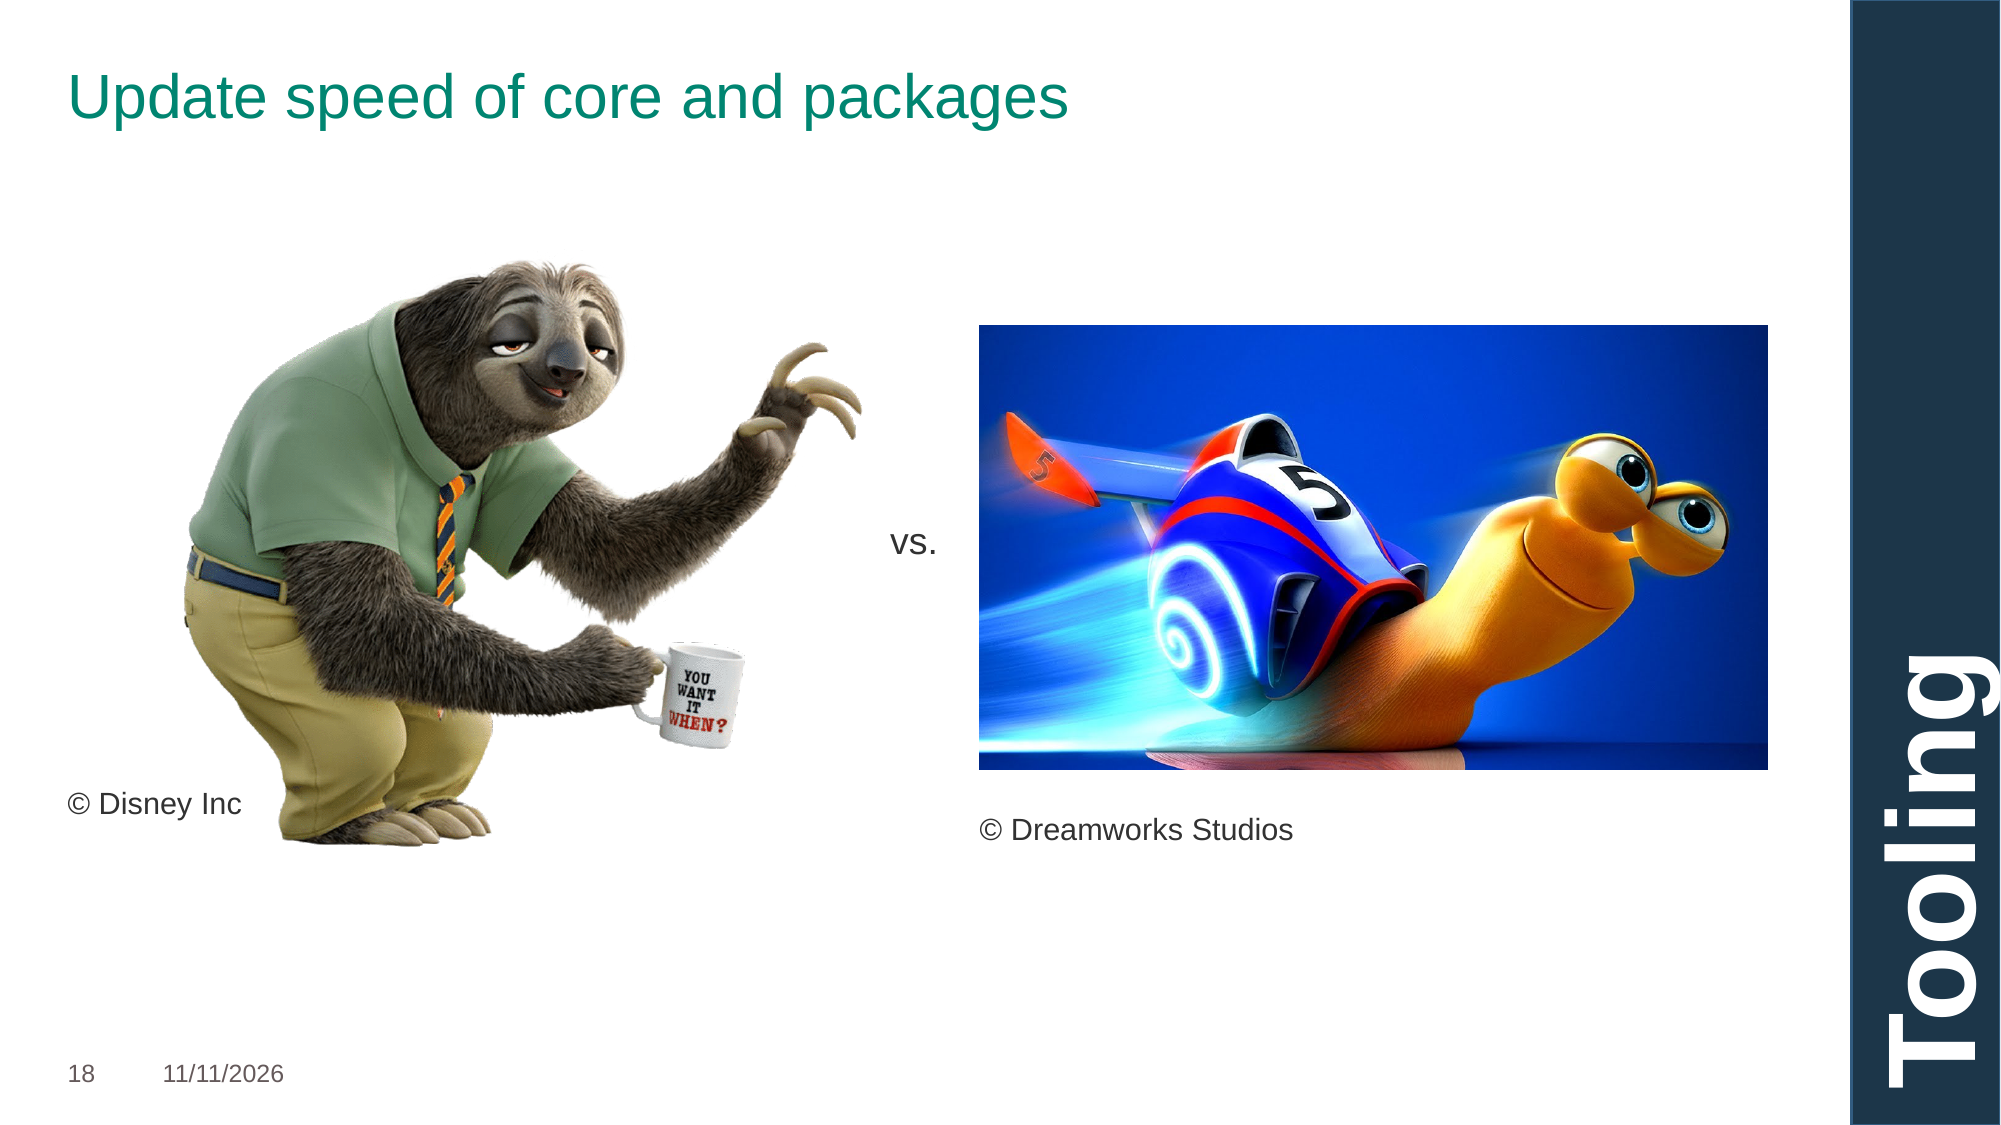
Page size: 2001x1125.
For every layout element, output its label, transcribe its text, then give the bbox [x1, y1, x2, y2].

picture [129, 246, 913, 850]
text_box © Disney Inc [52, 779, 129, 830]
text_box Tooling [1859, 604, 1984, 1105]
text_box vs. [913, 512, 965, 584]
slide_number 18 [52, 1042, 147, 1103]
list Update speed of core and packages [52, 56, 1578, 143]
picture [978, 325, 1768, 770]
text_box © Dreamworks Studios [964, 804, 1434, 855]
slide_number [147, 1042, 598, 1103]
